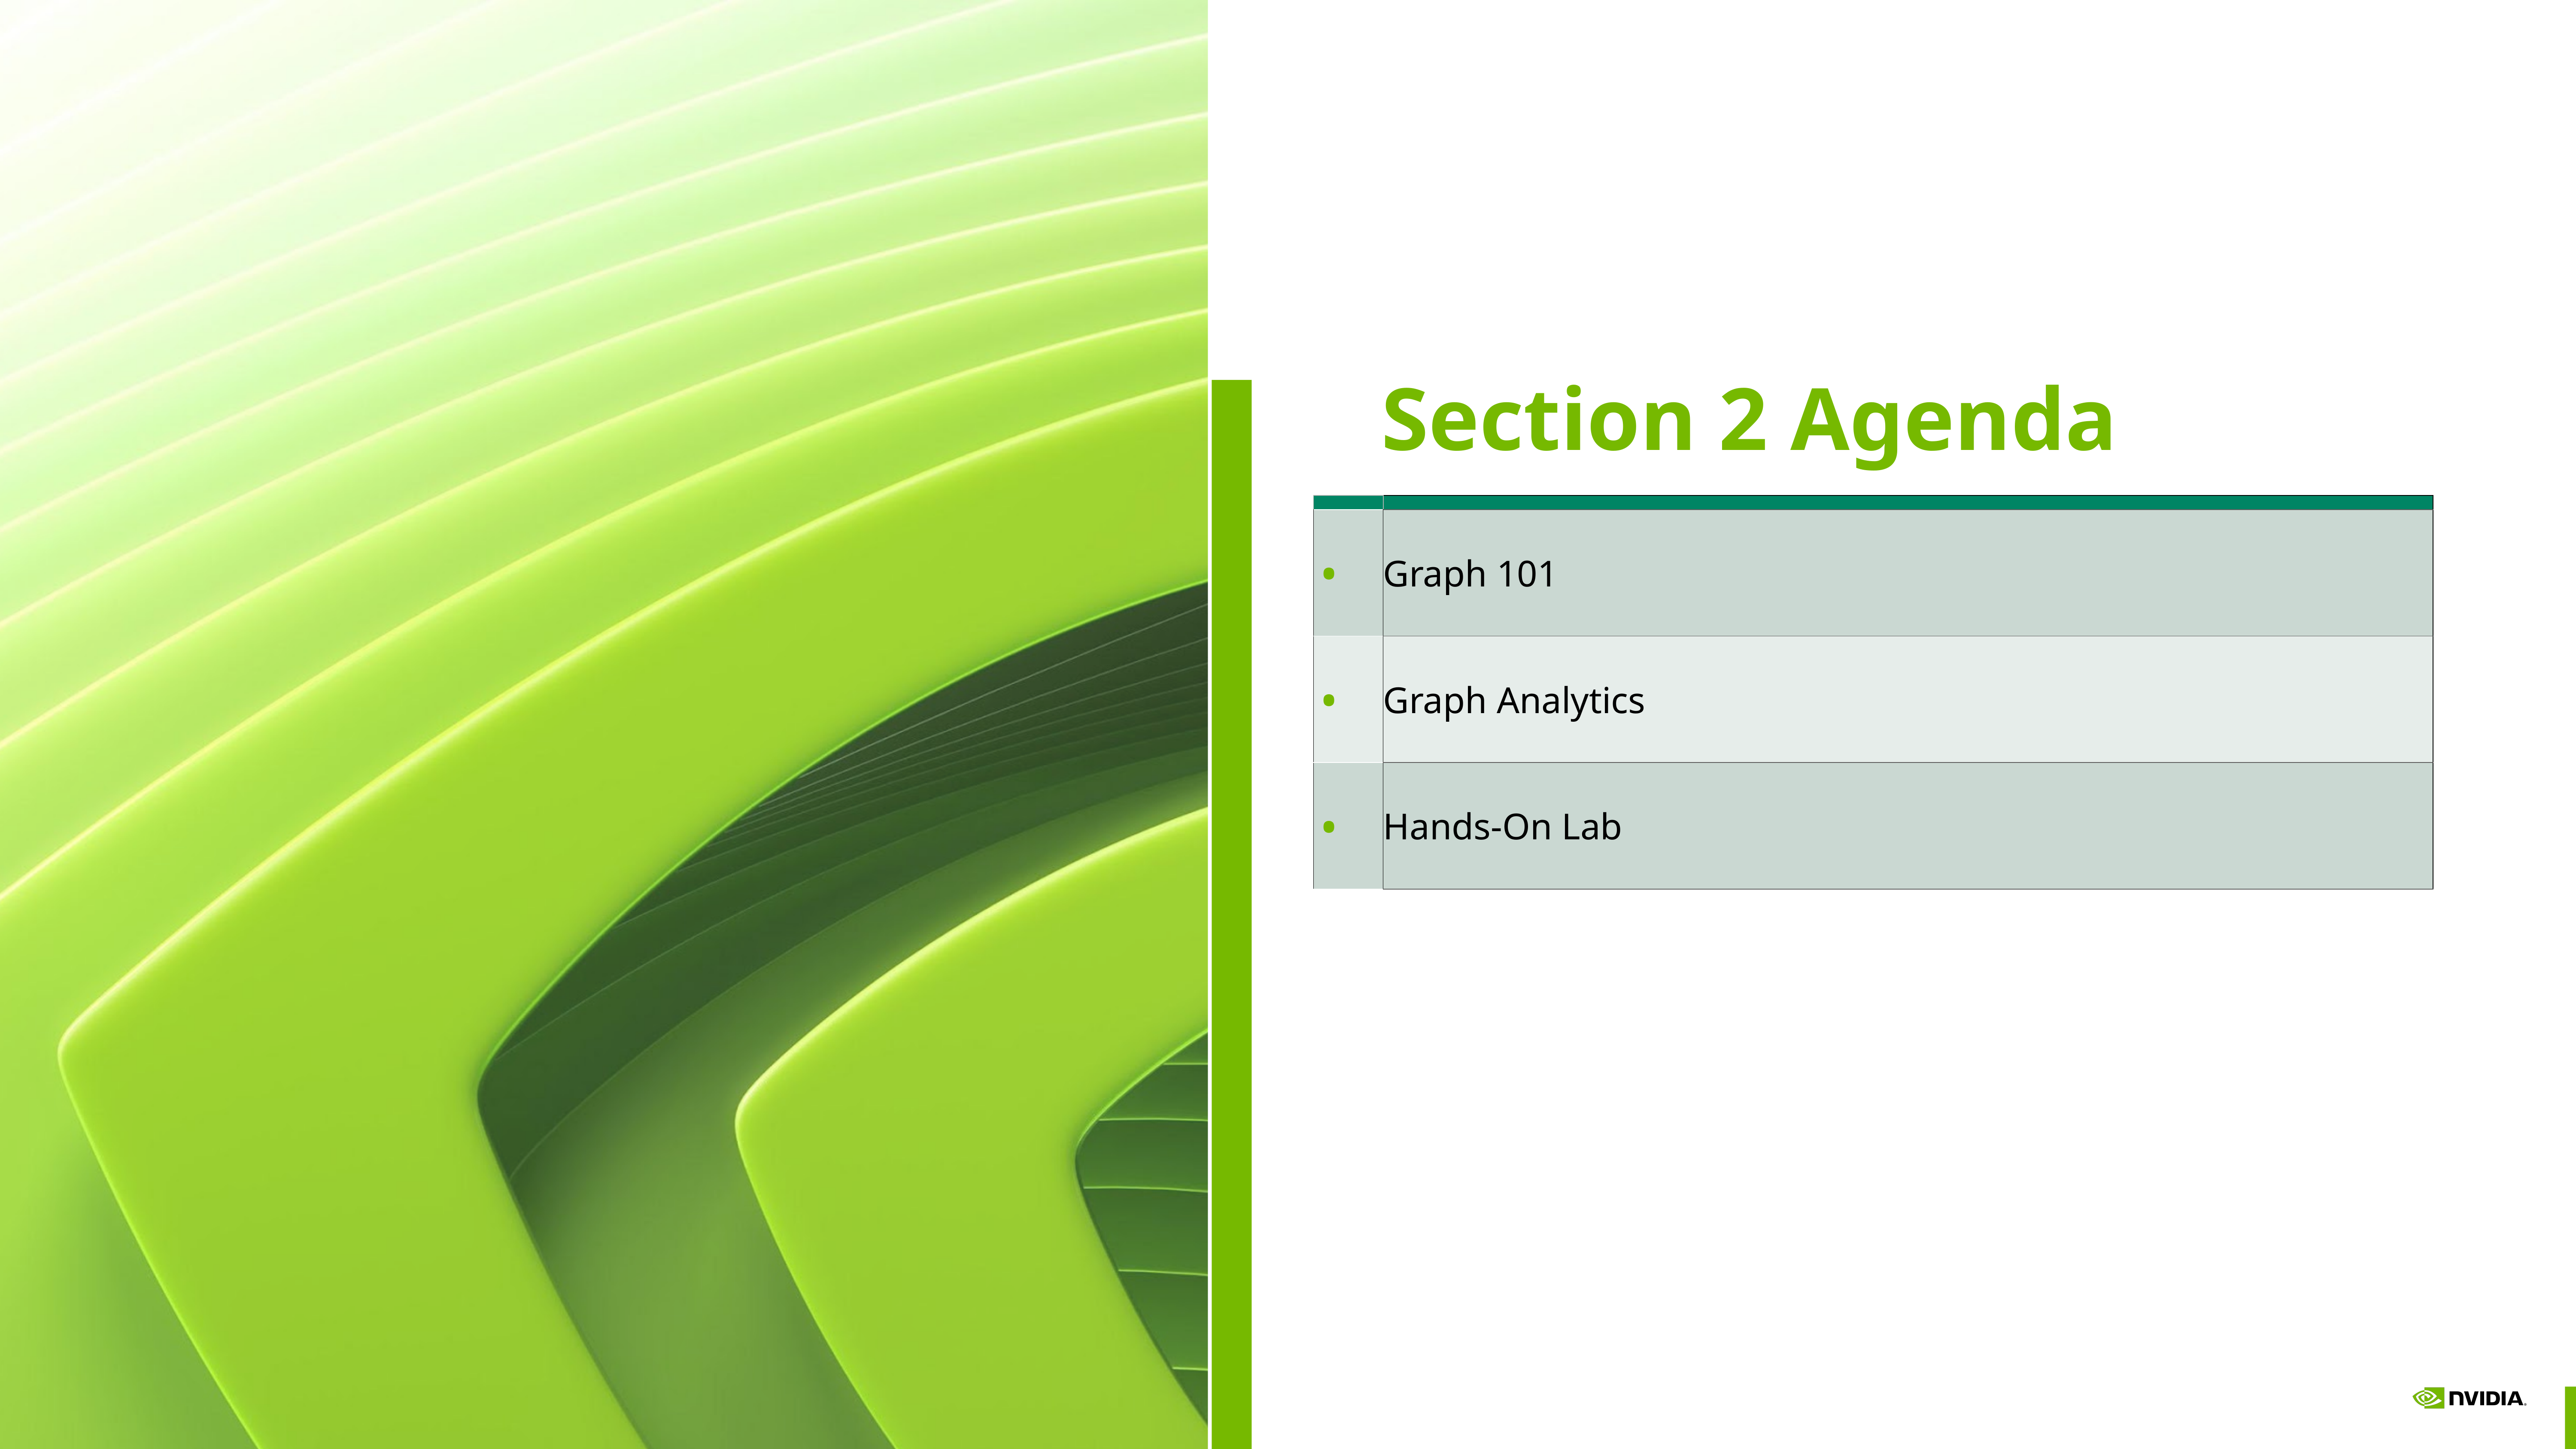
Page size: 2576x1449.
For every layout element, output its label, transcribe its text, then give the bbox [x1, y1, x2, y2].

table_header [1384, 496, 2433, 509]
table_cell • [1314, 636, 1383, 762]
table_cell Hands-On Lab [1383, 763, 2433, 889]
picture [2399, 1373, 2540, 1422]
list [0, 0, 1208, 1449]
table_cell • [1314, 510, 1383, 636]
table_cell Graph Analytics [1383, 636, 2433, 762]
table_cell • [1314, 763, 1383, 889]
table_cell Graph 101 [1383, 510, 2433, 636]
table_header [1314, 496, 1383, 509]
text_box Section 2 Agenda [1375, 361, 2168, 471]
